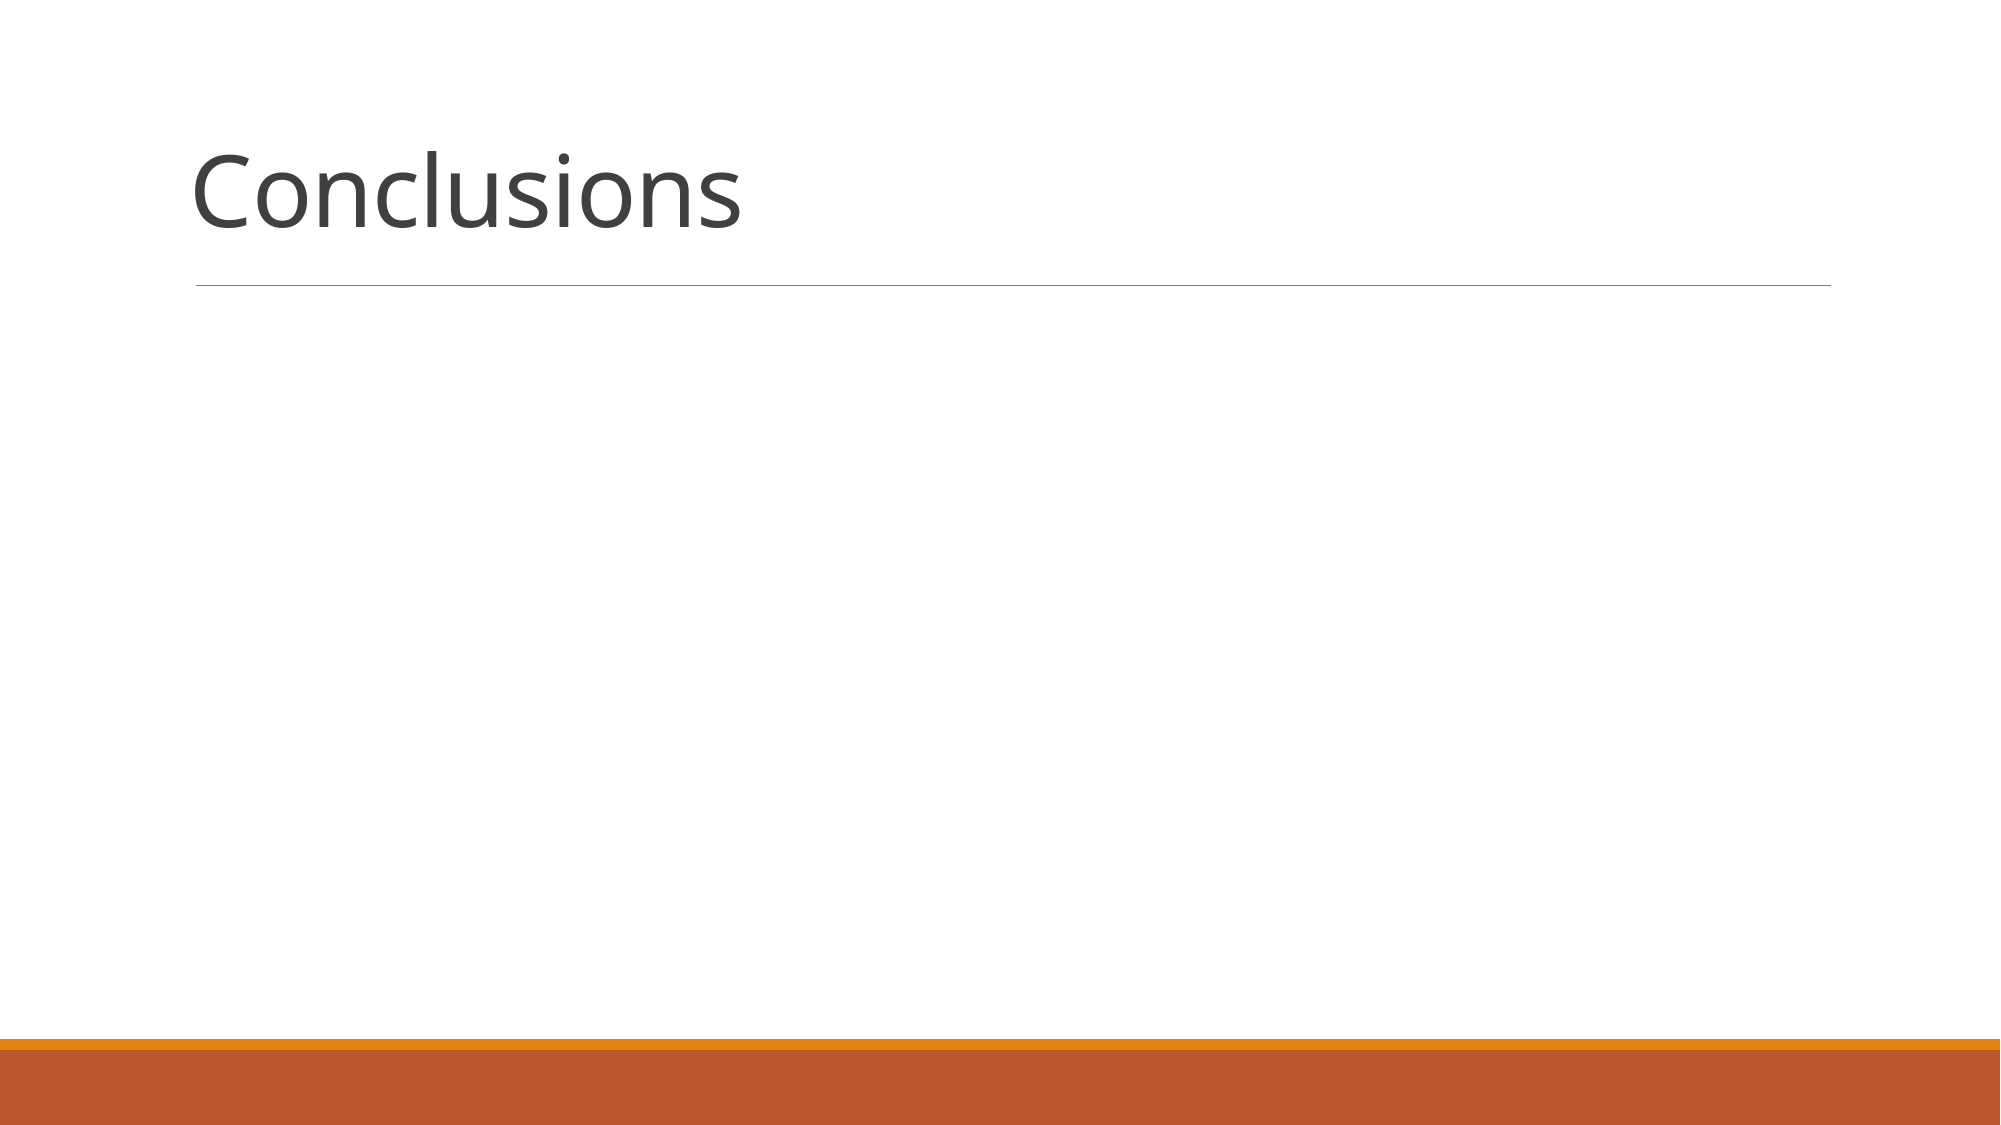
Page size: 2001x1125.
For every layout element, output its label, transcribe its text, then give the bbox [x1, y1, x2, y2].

title Conclusions [174, 132, 1825, 255]
